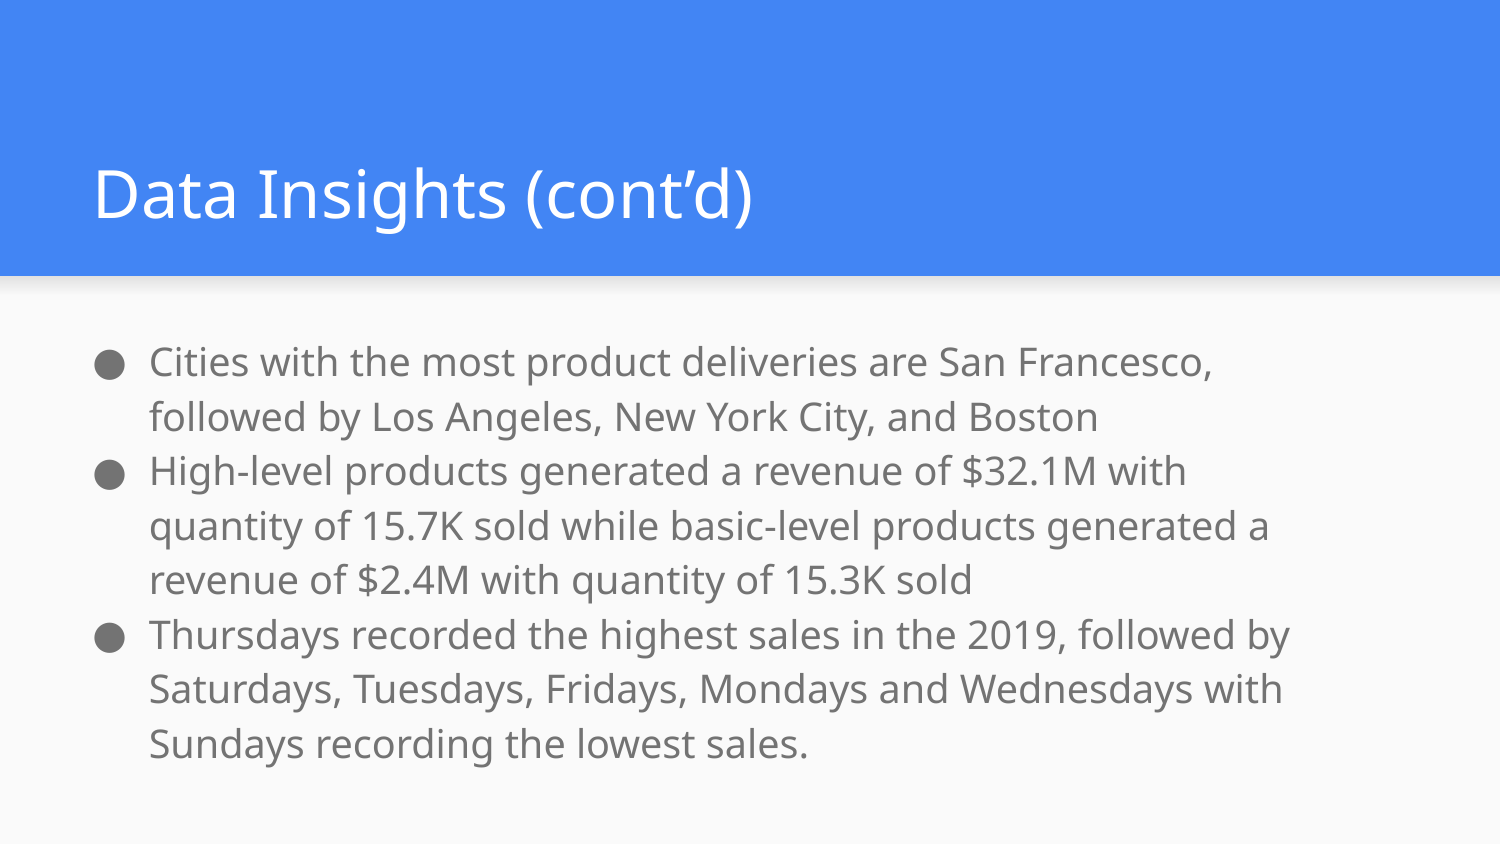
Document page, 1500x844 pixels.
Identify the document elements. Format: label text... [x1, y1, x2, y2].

title Data Insights (cont’d) [77, 121, 1427, 248]
list Cities with the most product deliveries are San Francesco, followed by Los Angeles, New York City, and Boston High-level products generated a revenue of $32.1M with quantity of 15.7K sold while basic-level products generated a revenue of $2.4M with quantity of 15.3K sold Thursdays recorded the highest sales in the 2019, followed by Saturdays, Tuesdays, Fridays, Mondays and Wednesdays with Sundays recording the lowest sales. [77, 314, 1321, 760]
